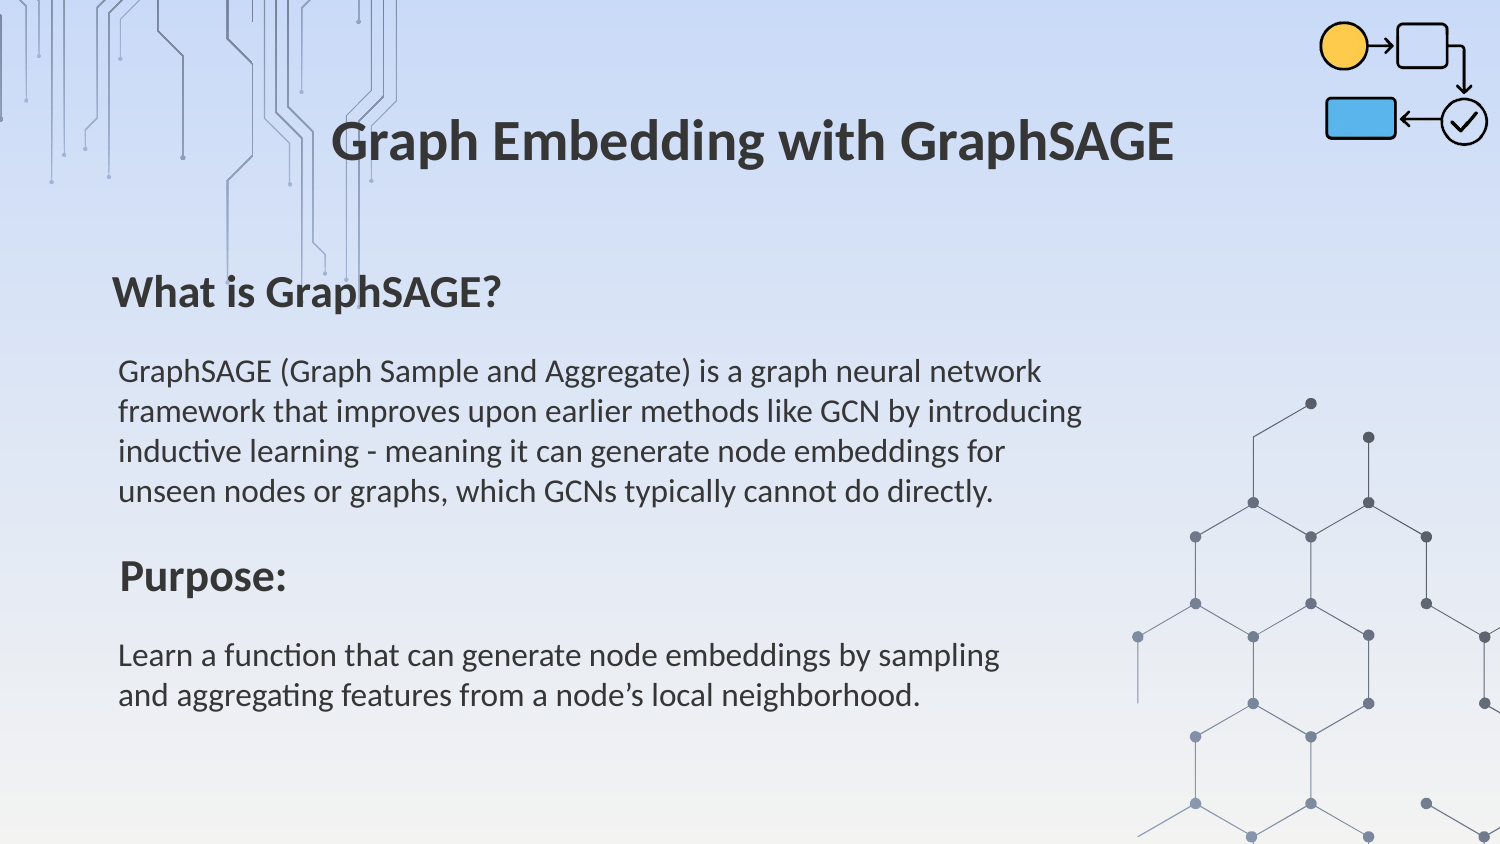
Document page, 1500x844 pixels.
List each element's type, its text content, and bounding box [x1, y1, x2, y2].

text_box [1093, 435, 1500, 844]
text_box What is GraphSAGE? [79, 251, 536, 332]
text_box GraphSAGE (Graph Sample and Aggregate) is a graph neural network framework that improves upon earlier methods like GCN by introducing inductive learning - meaning it can generate node embeddings for unseen nodes or graphs, which GCNs typically cannot do directly. [103, 334, 1109, 561]
title Graph Embedding with GraphSAGE [401, 87, 1389, 211]
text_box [0, 0, 398, 310]
subtitle Learn a function that can generate node embeddings by sampling and aggregating features from a node’s local neighborhood. [103, 618, 1042, 782]
picture [1275, 0, 1500, 200]
text_box Purpose: [79, 544, 328, 616]
